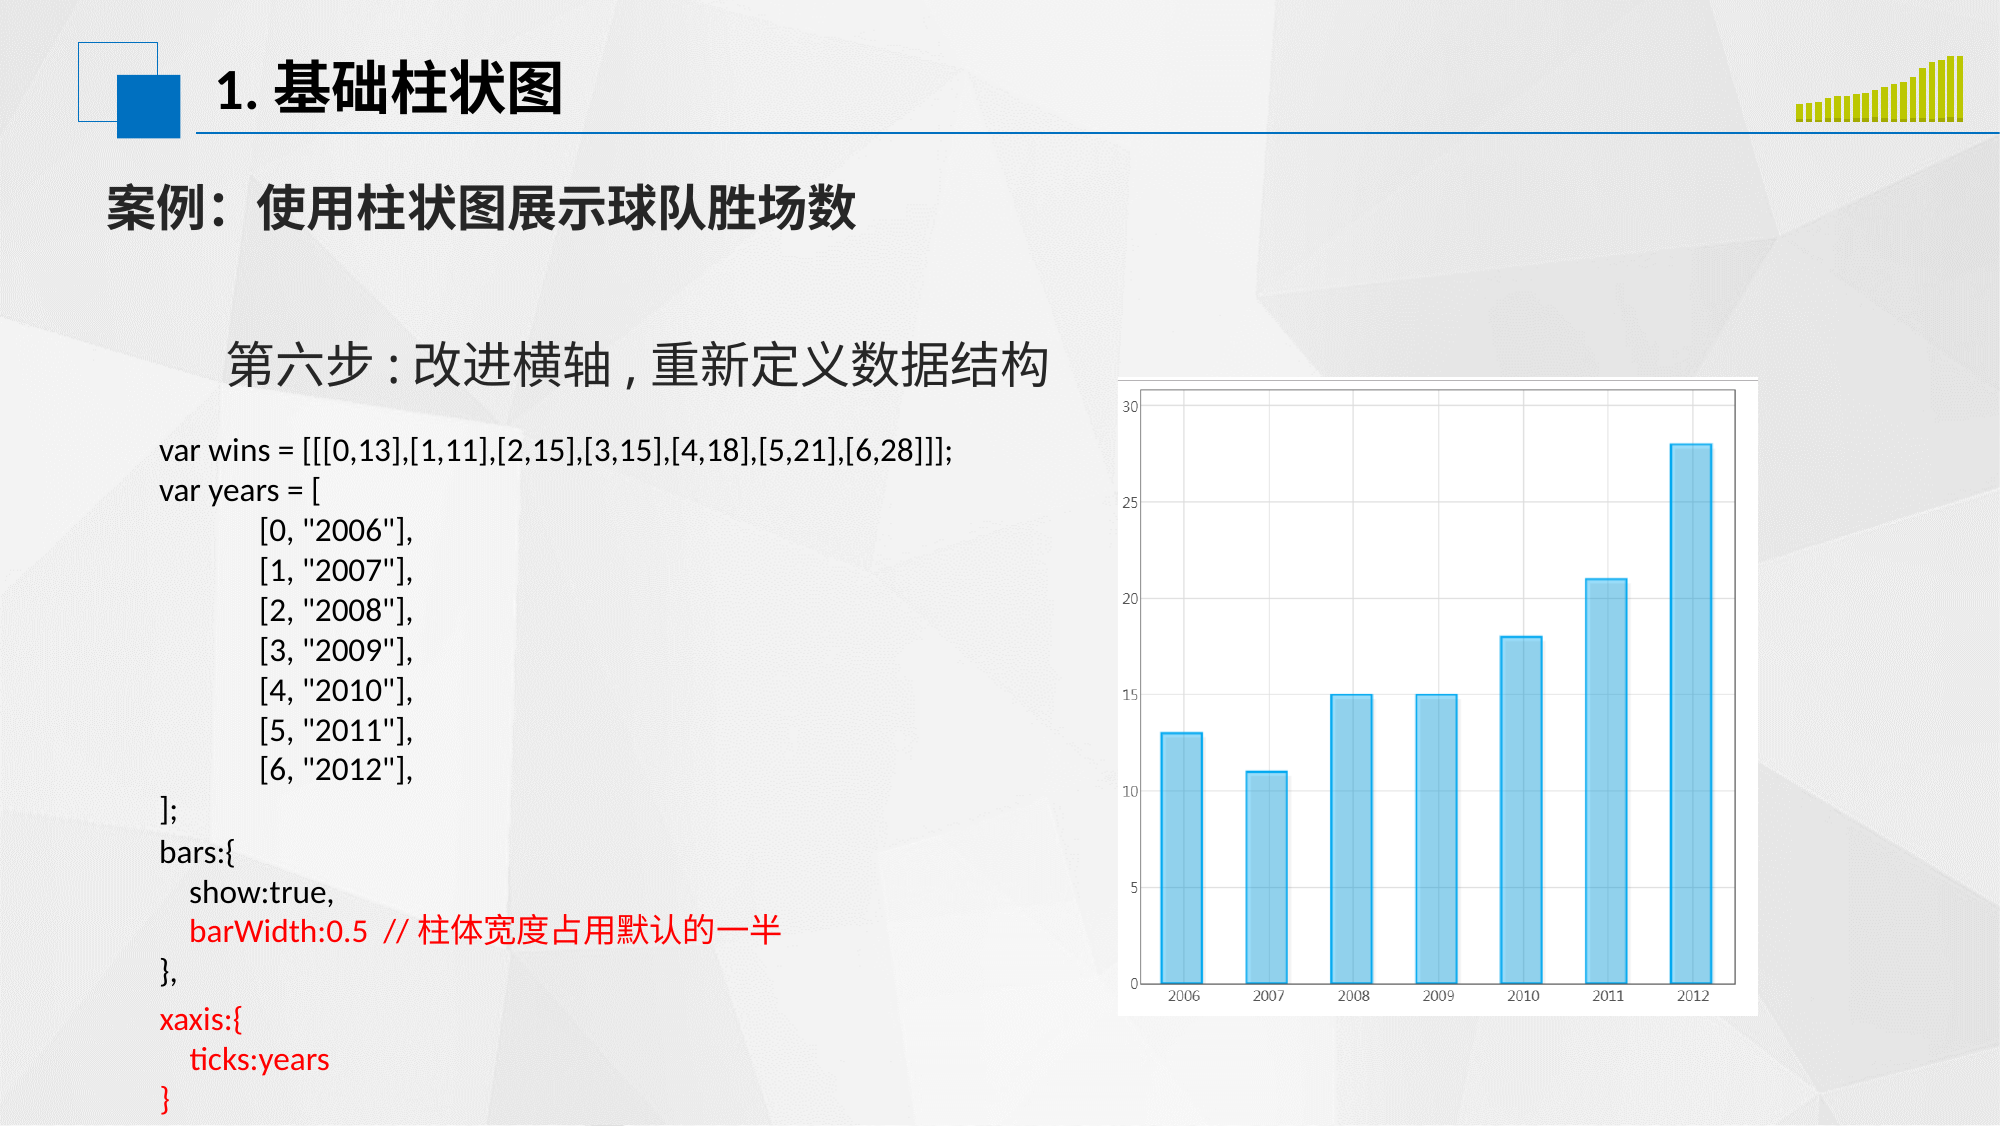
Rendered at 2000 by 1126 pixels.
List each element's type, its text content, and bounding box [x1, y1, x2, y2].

title 1.基础柱状图 [194, 42, 1378, 130]
chart [1790, 42, 1969, 125]
text_box 第六步:改进横轴,重新定义数据结构 [161, 326, 1922, 402]
text_box var wins = [[[0,13],[1,11],[2,15],[3,15],[4,18],[5,21],[6,28]]]; var years = [ [0, "2006"], [1, "2007"], [2, "2008"], [3, "2009"], [4, "2010"], [5, "2011"], [6, "2012"], ]; [144, 420, 1001, 835]
text_box xaxis:{ ticks:years } [144, 989, 382, 1125]
text_box 案例：使用柱状图展示球队胜场数 [42, 169, 918, 244]
picture [0, 0, 2000, 1126]
text_box bars:{ show:true, barWidth:0.5 //柱体宽度占用默认的一半 }, [144, 822, 877, 997]
